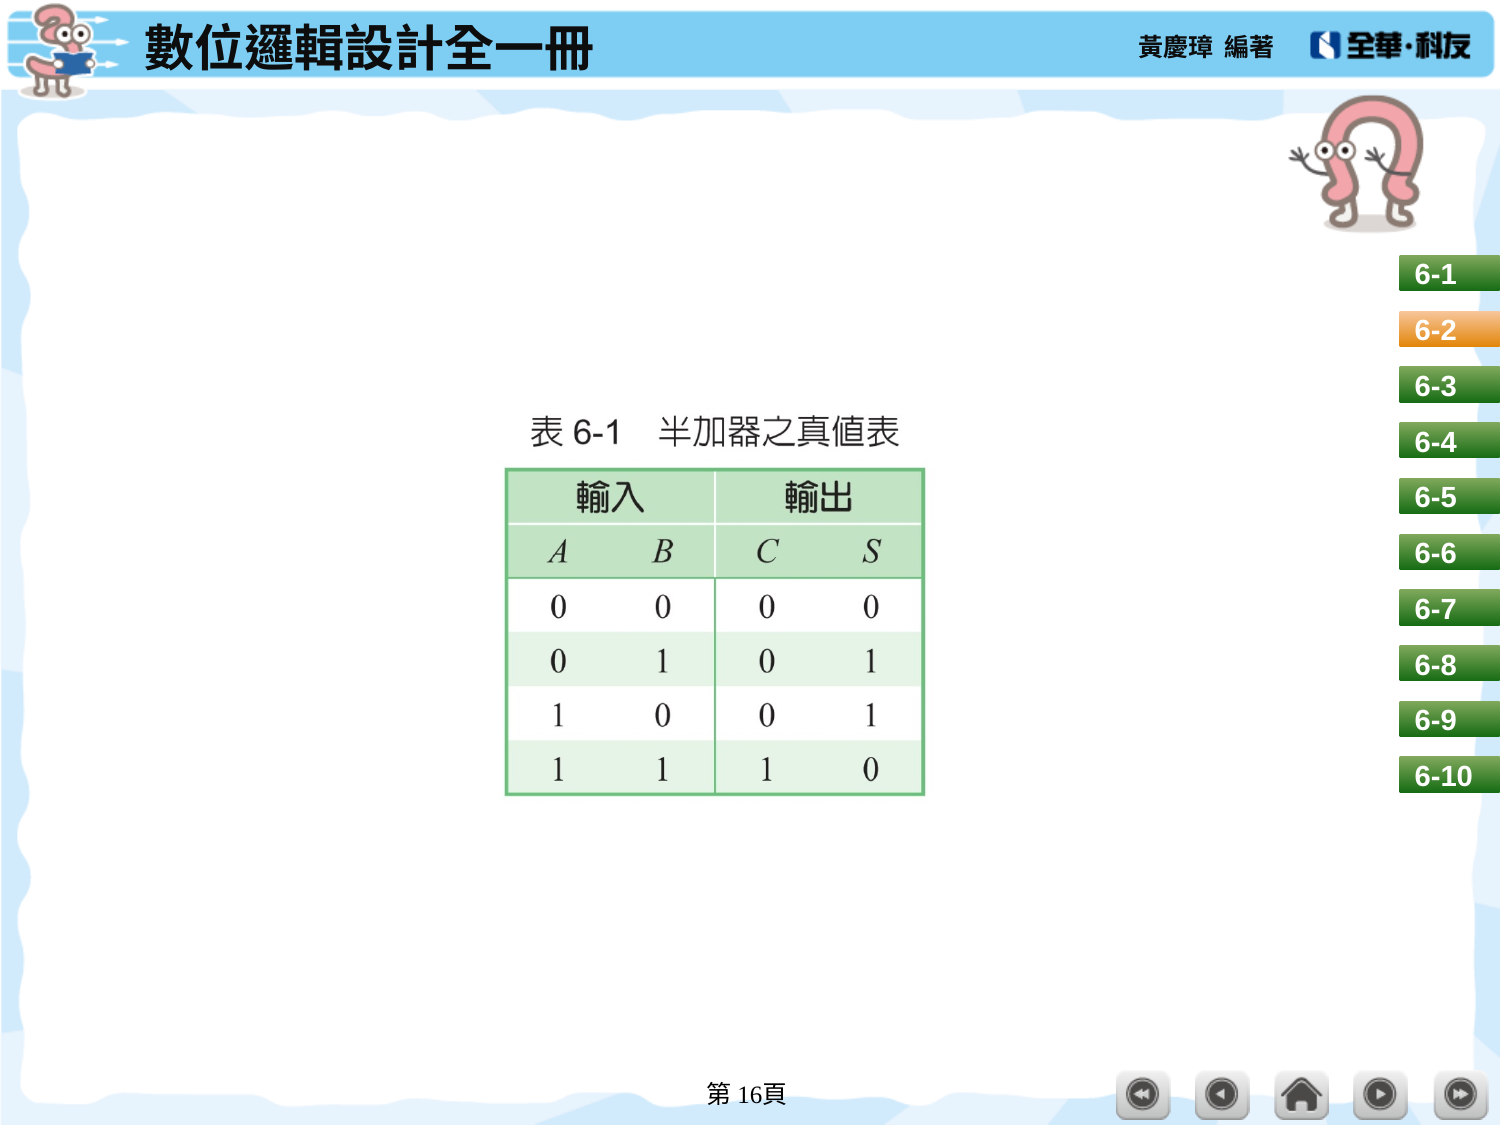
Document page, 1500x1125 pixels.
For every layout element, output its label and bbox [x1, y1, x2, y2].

picture [0, 0, 1500, 1125]
list [454, 396, 964, 829]
